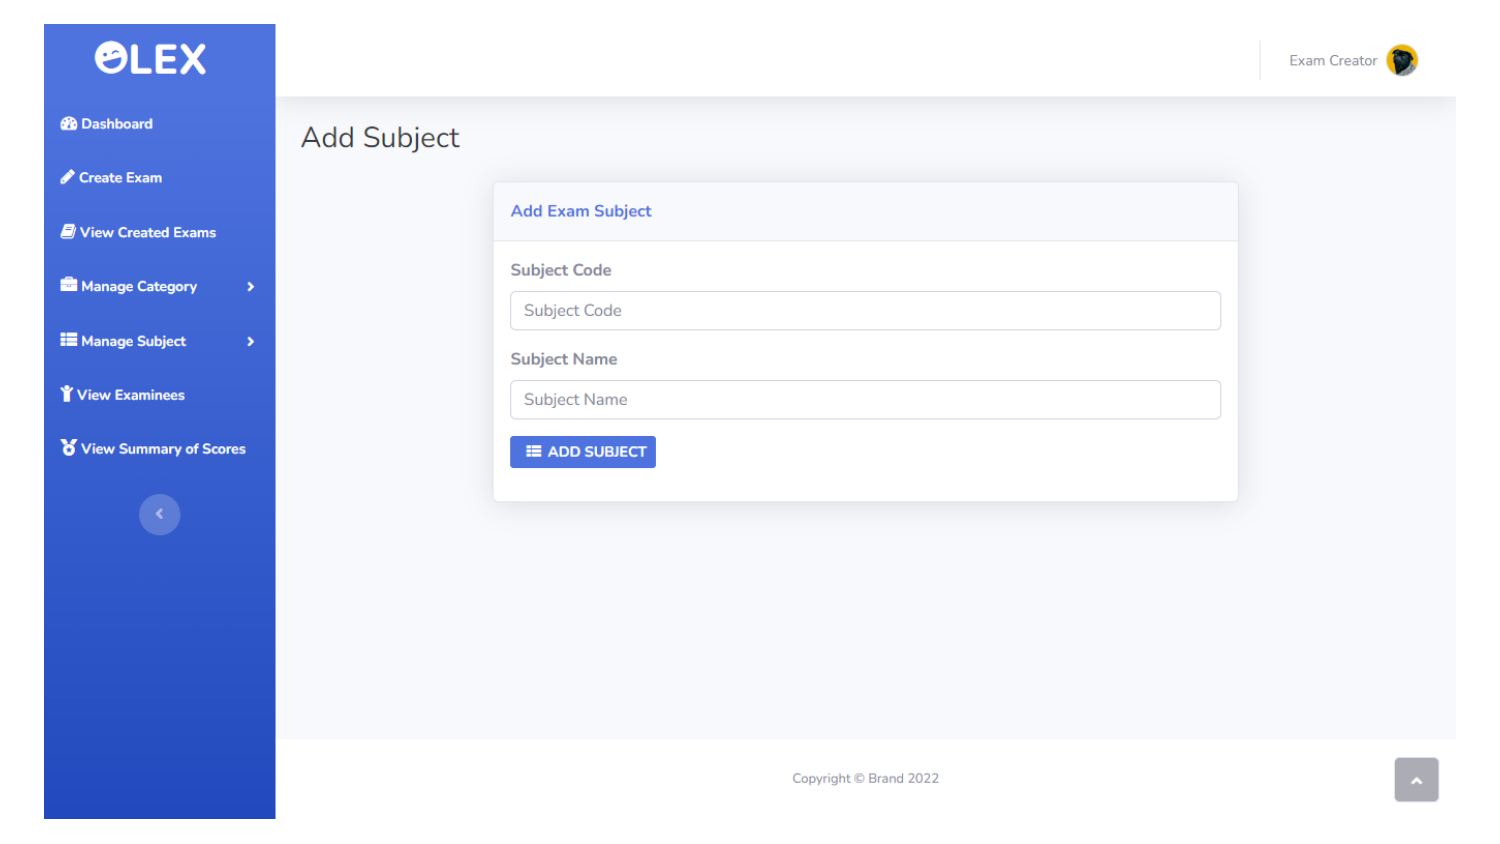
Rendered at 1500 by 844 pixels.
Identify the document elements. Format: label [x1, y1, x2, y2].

picture [43, 24, 1457, 819]
